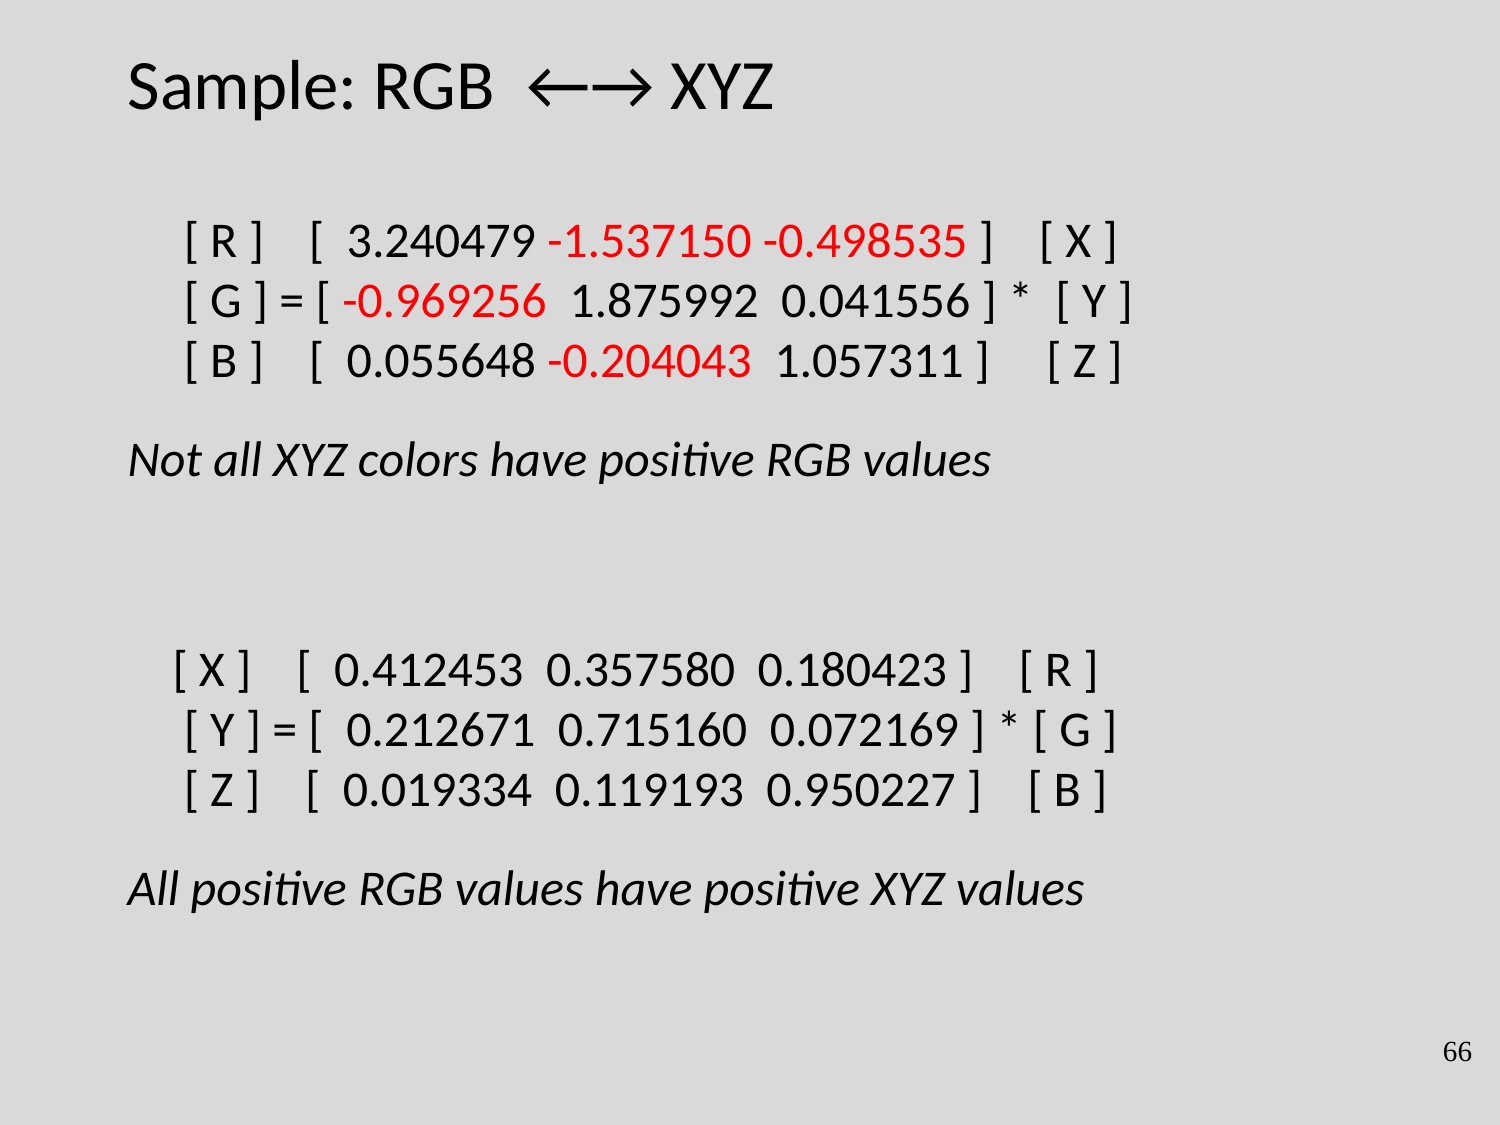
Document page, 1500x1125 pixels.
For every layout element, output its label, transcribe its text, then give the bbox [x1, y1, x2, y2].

slide_number 66 [1175, 1025, 1488, 1100]
list [ R ] [ 3.240479 -1.537150 -0.498535 ] [ X ] [ G ] = [ -0.969256 1.875992 0.041556 ] * [ Y ] [ B ] [ 0.055648 -0.204043 1.057311 ] [ Z ] Not all XYZ colors have positive RGB values [ X ] [ 0.412453 0.357580 0.180423 ] [ R ] [ Y ] = [ 0.212671 0.715160 0.072169 ] * [ G ] [ Z ] [ 0.019334 0.119193 0.950227 ] [ B ] All positive RGB values have positive XYZ values [112, 200, 1388, 1063]
title Sample: RGB ←→ XYZ [112, 12, 1388, 150]
